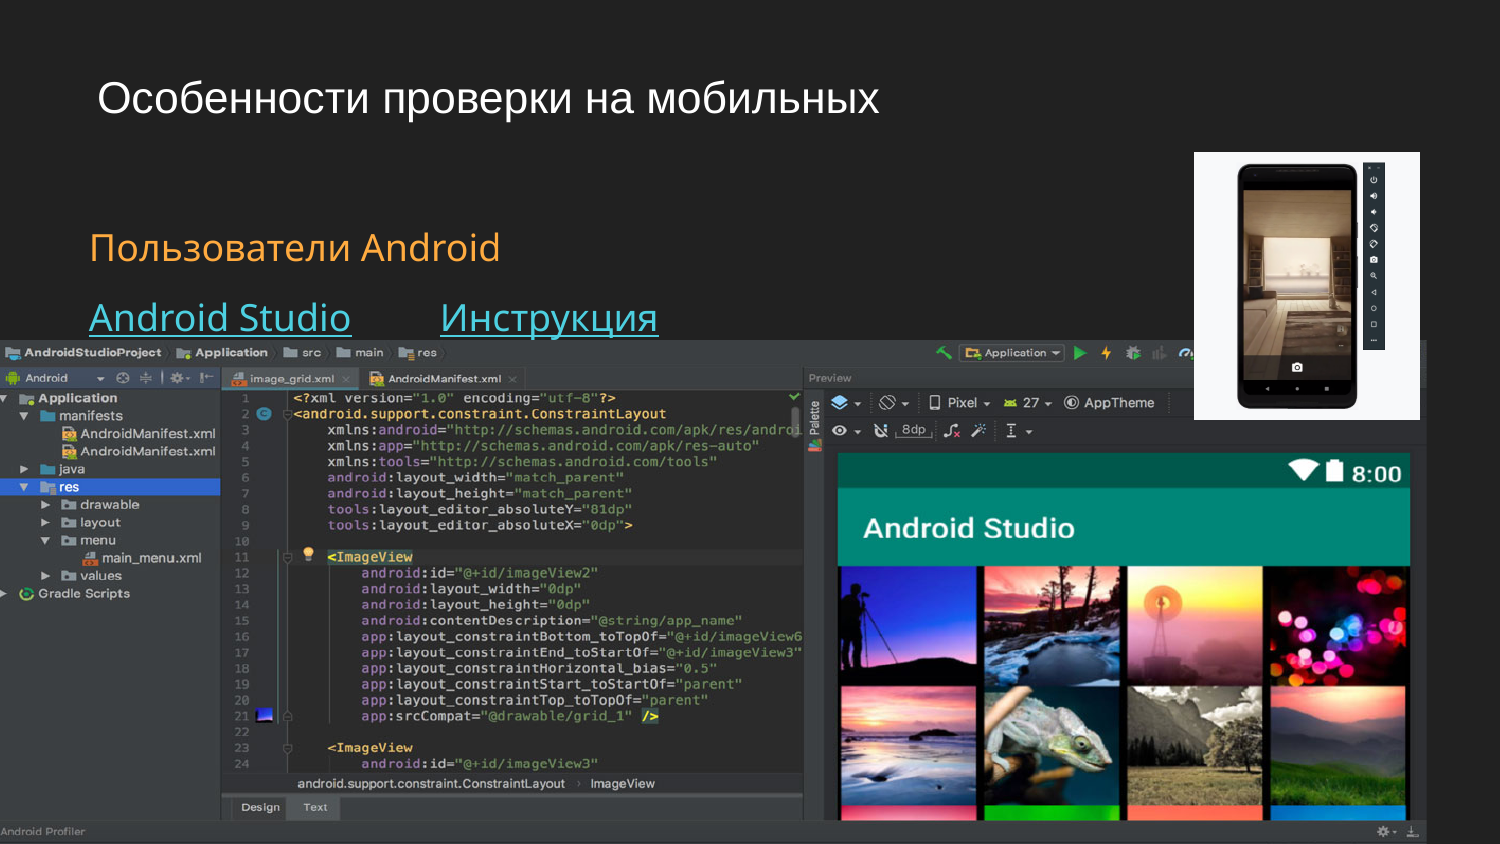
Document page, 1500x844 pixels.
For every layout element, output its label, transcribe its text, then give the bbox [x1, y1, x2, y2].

picture [0, 152, 1427, 844]
text_box Пользователи Android Android Studio Инструкция [73, 186, 1189, 338]
title Особенности проверки на мобильных [82, 54, 1480, 138]
